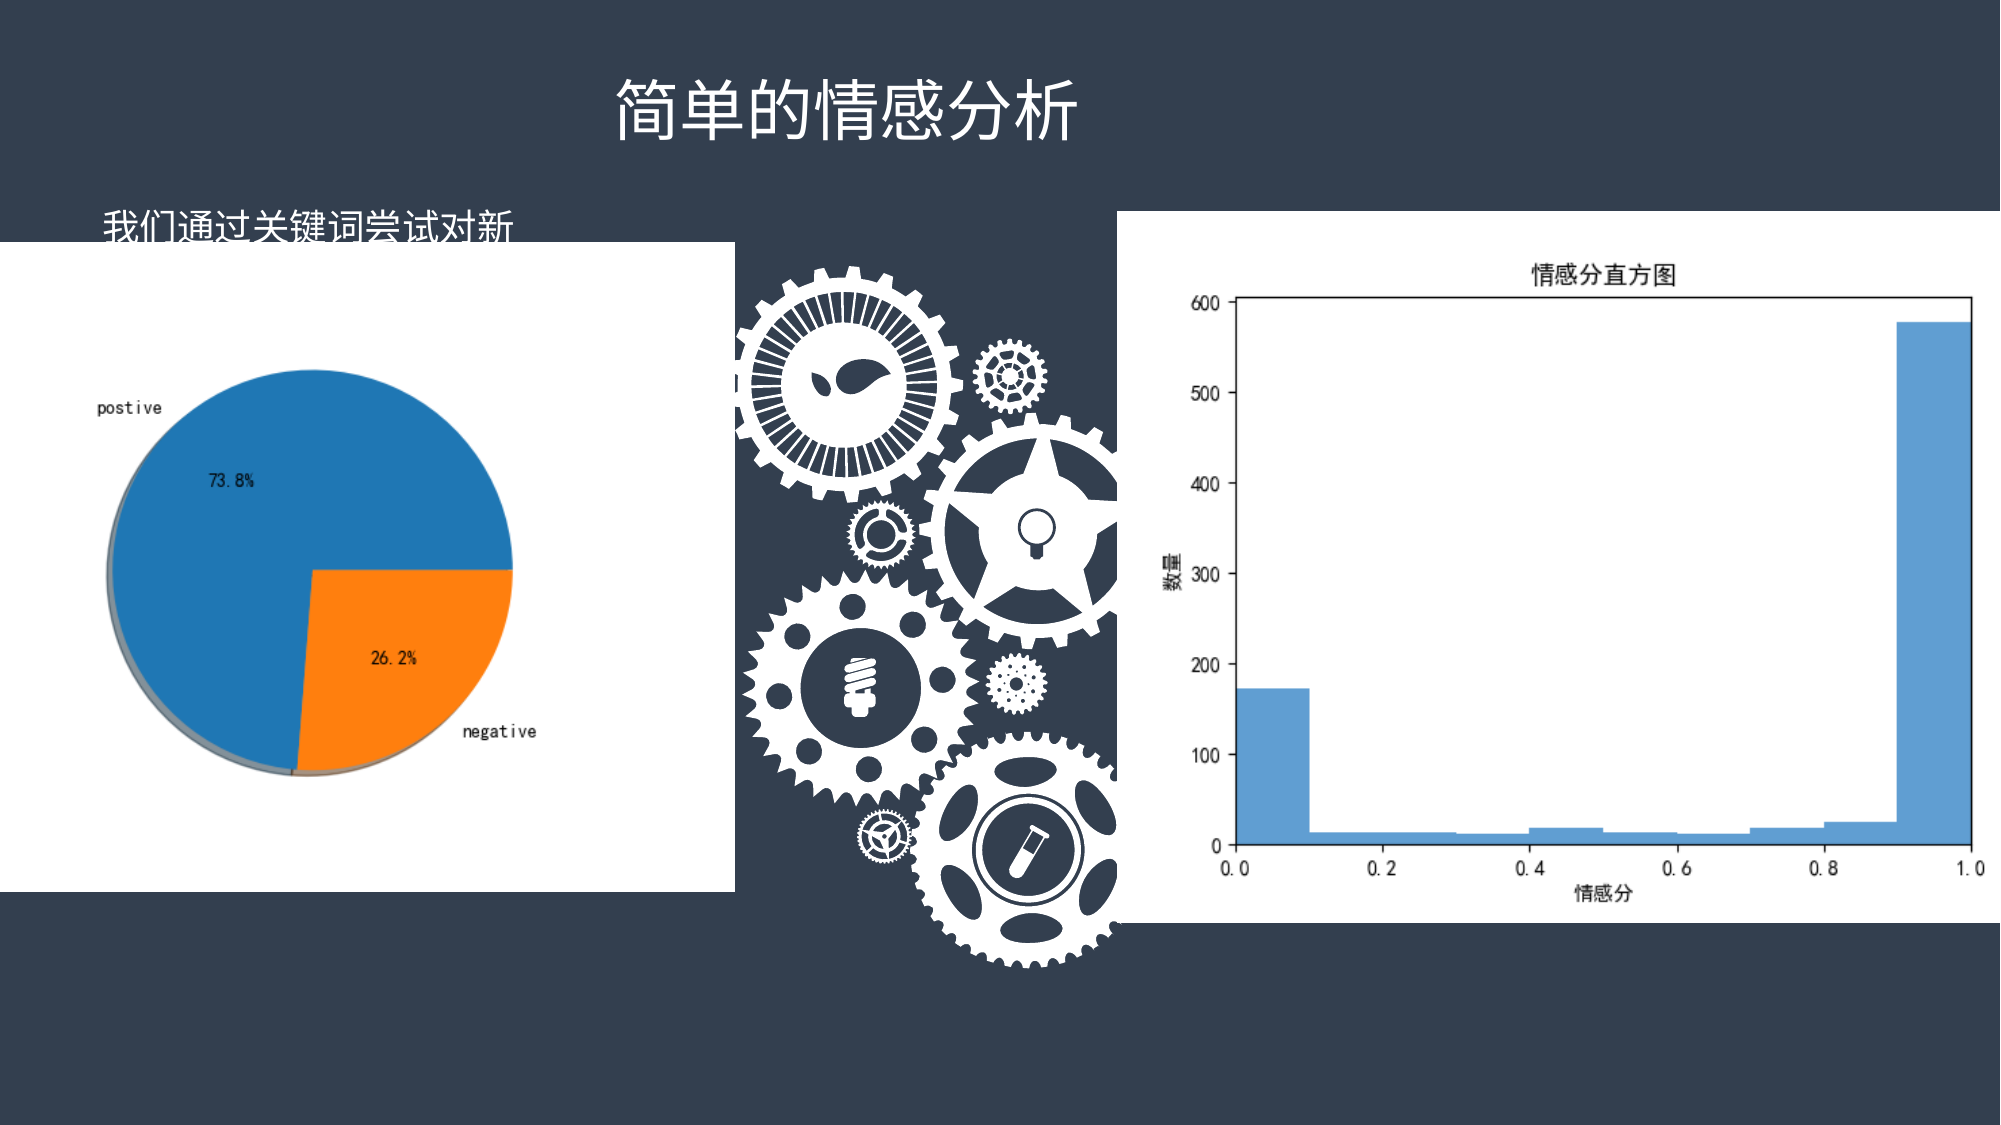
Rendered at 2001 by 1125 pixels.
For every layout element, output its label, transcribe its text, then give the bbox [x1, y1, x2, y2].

picture [1117, 211, 2000, 923]
picture [0, 242, 735, 892]
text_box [726, 266, 1157, 969]
text_box 简单的情感分析 [613, 69, 1270, 150]
text_box 我们通过关键词尝试对新闻进行简单的情感分析 [87, 196, 542, 242]
